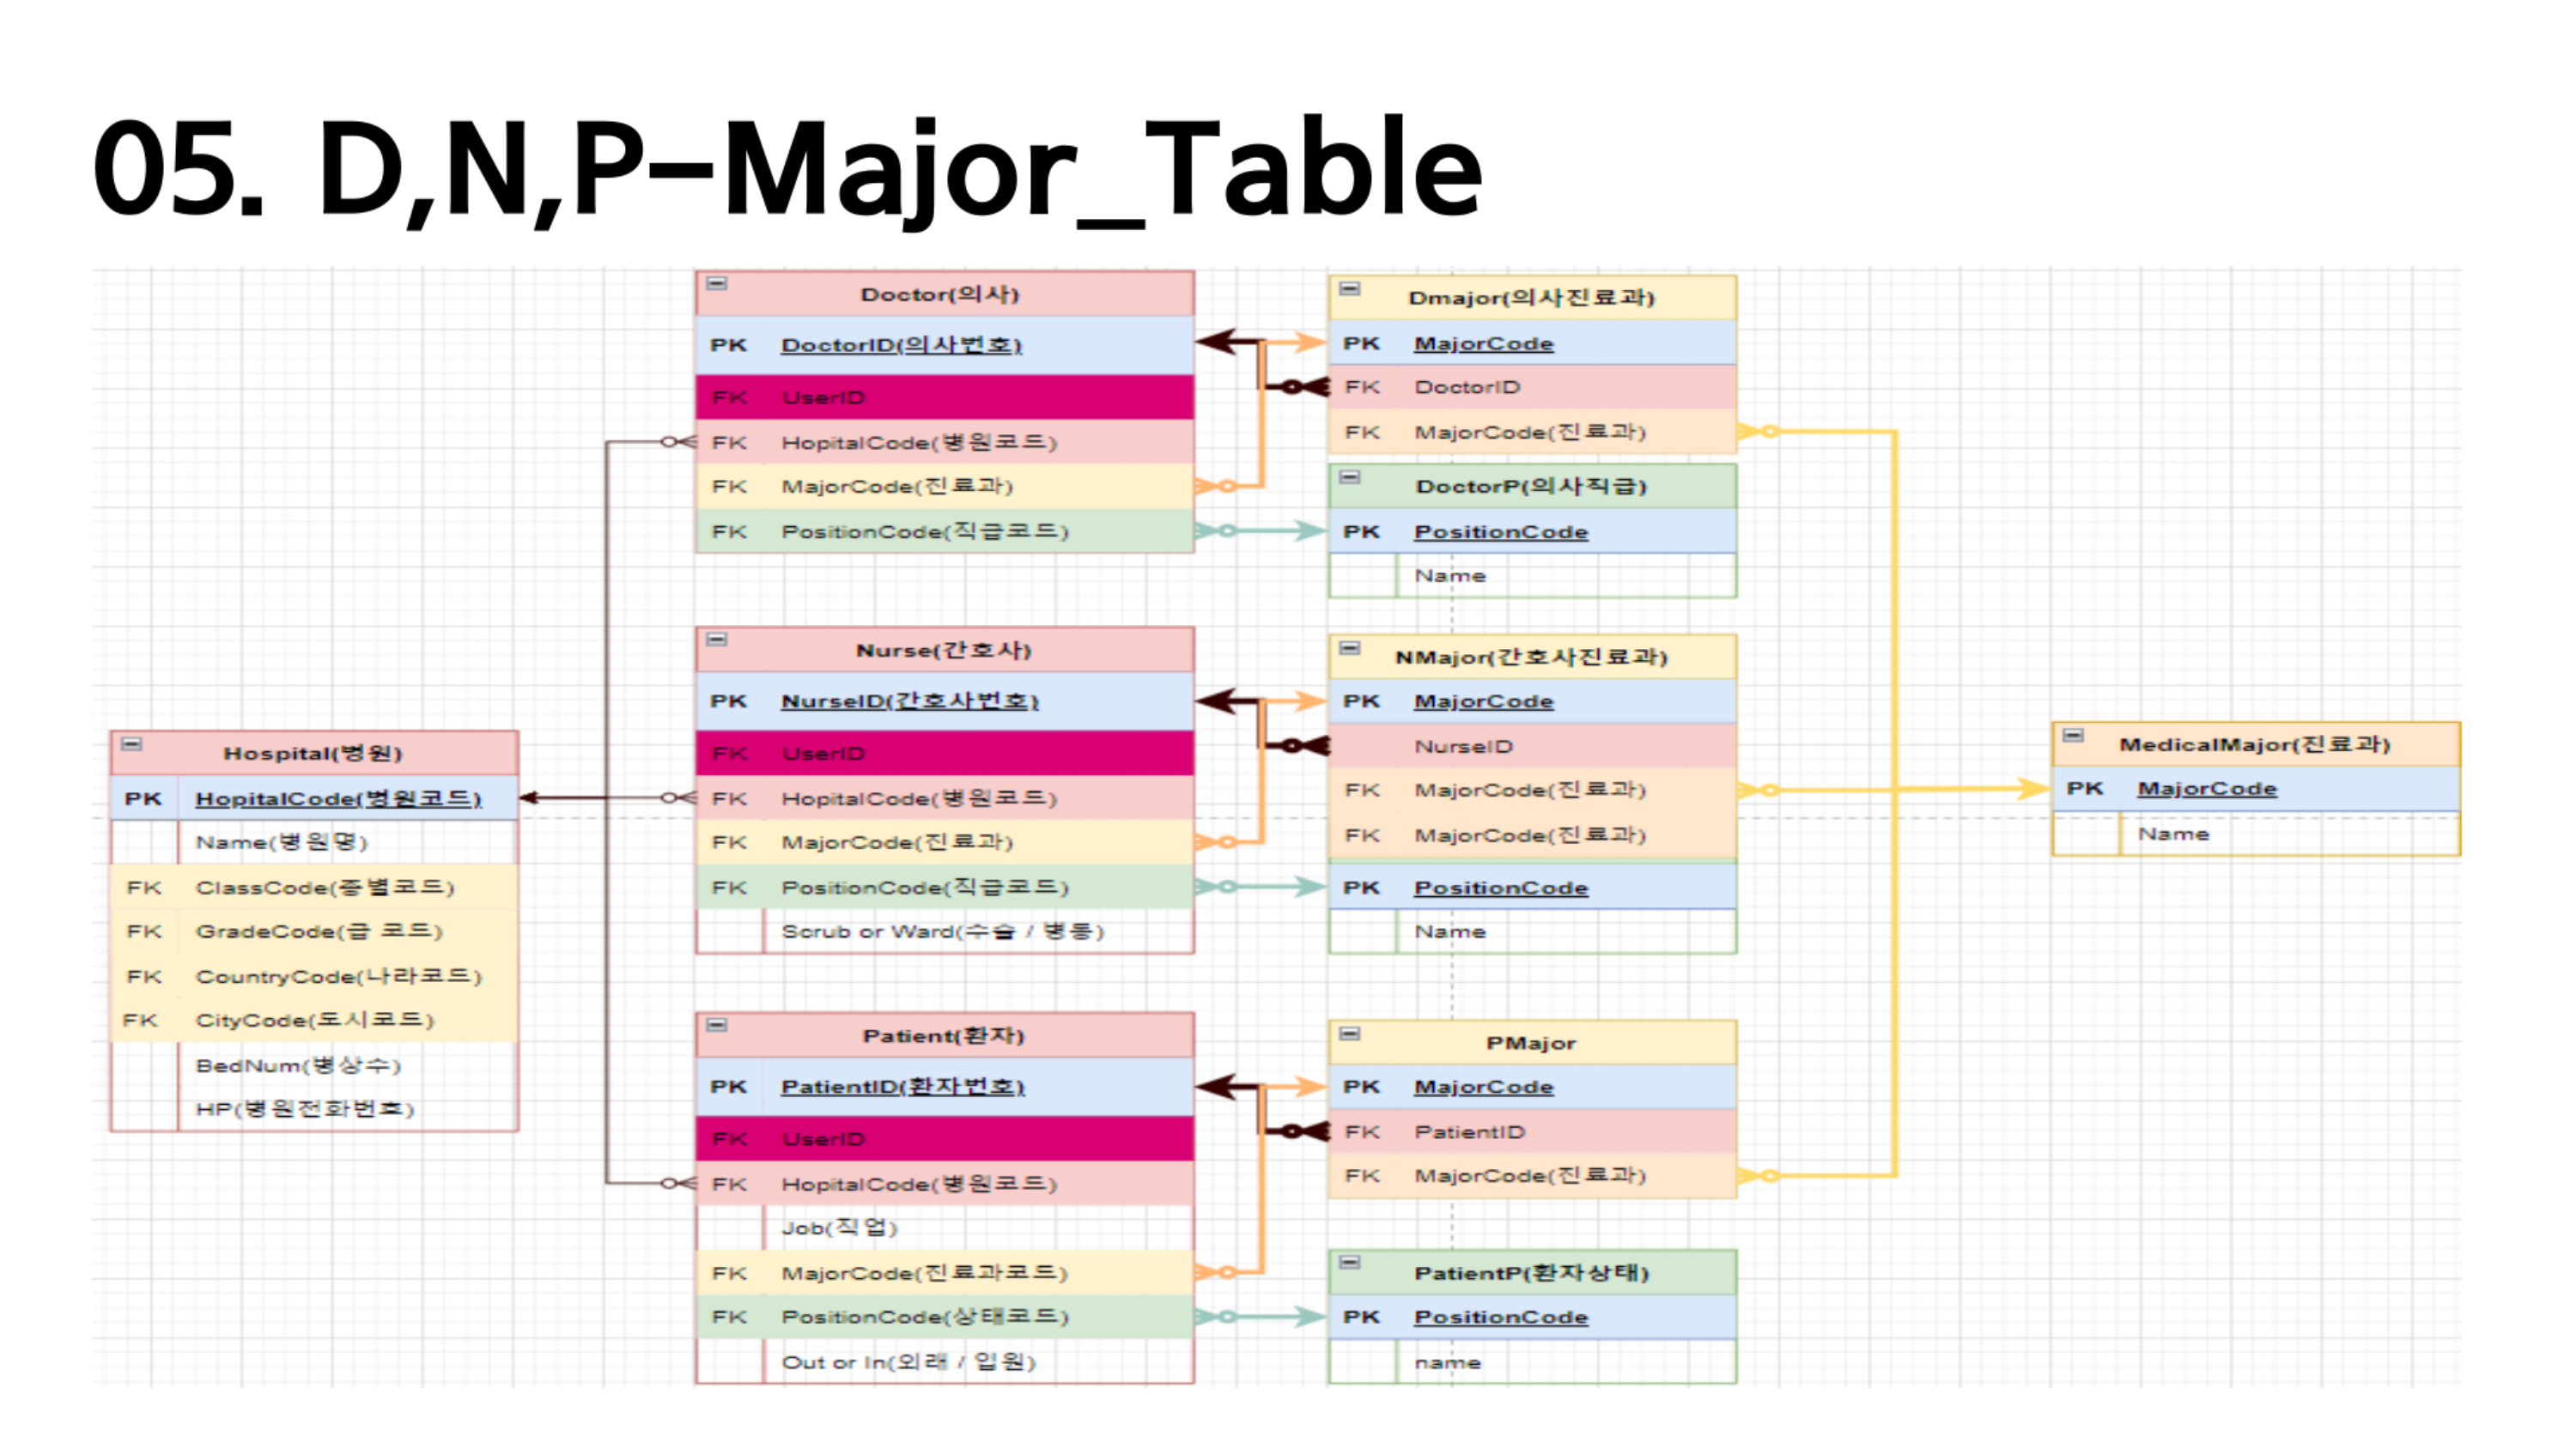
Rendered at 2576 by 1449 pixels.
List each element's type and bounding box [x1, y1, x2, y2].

text_box [91, 266, 2462, 1389]
picture [71, 57, 1540, 295]
